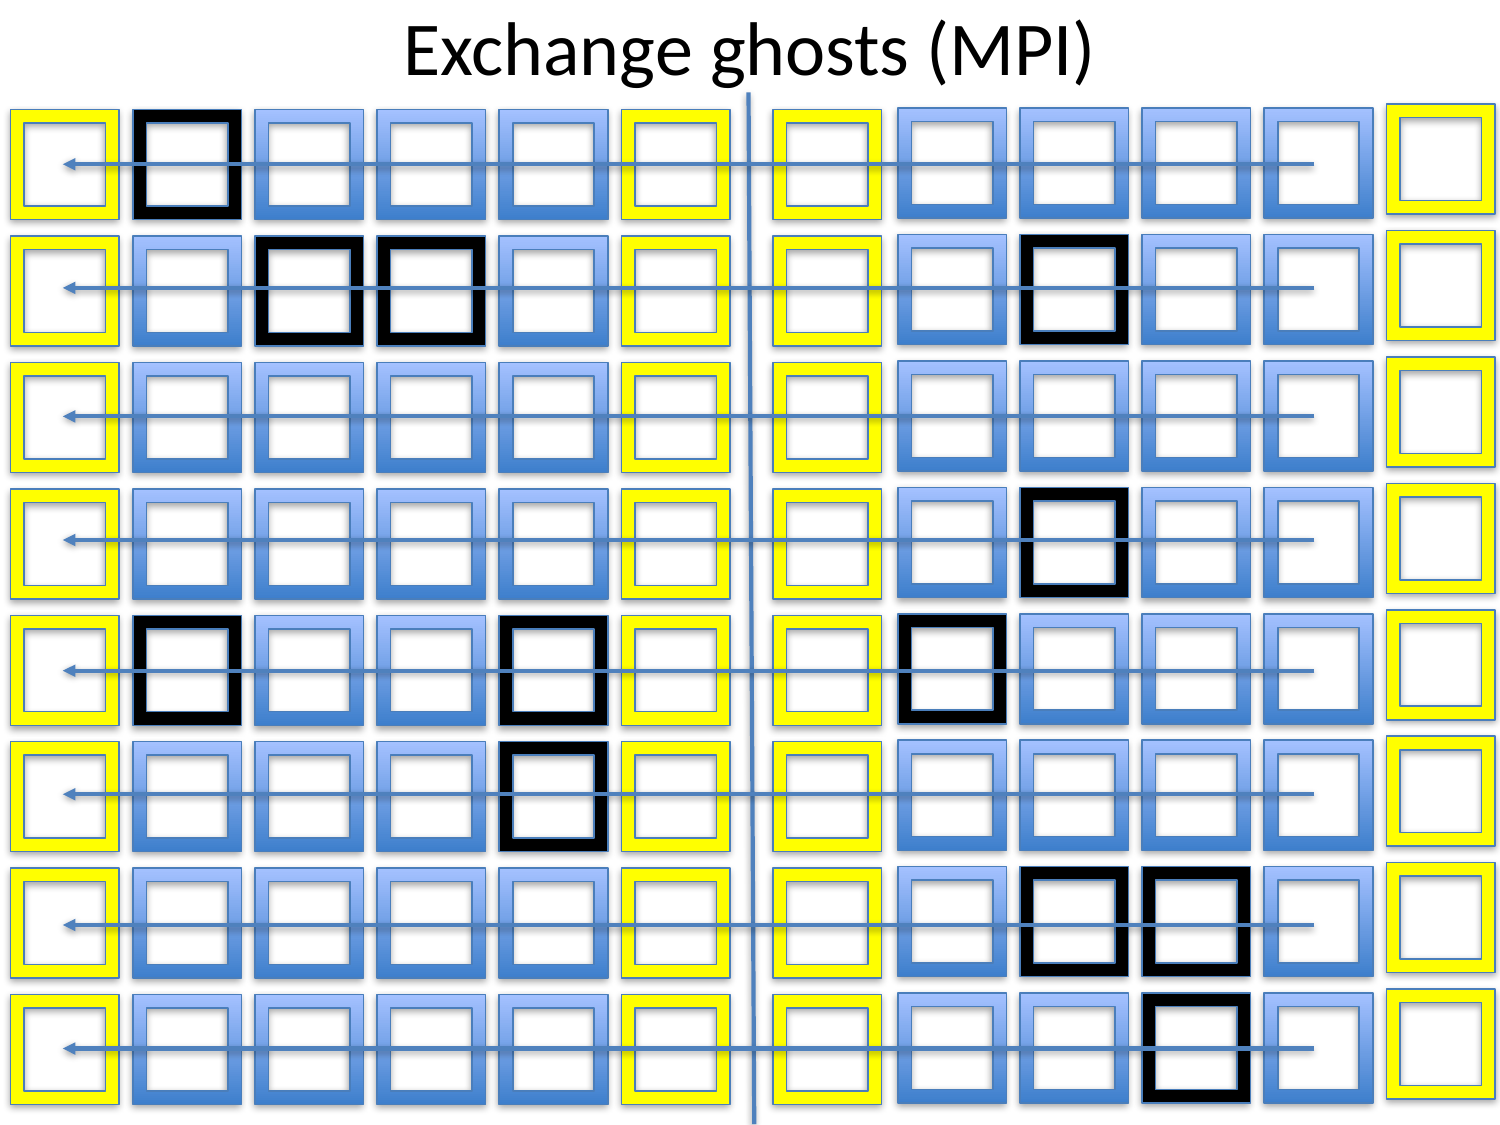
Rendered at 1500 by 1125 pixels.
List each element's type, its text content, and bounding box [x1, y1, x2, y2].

text_box [132, 488, 242, 536]
text_box [897, 107, 1007, 160]
text_box [254, 867, 364, 921]
text_box [10, 994, 120, 1105]
text_box [376, 936, 486, 979]
text_box [254, 1059, 364, 1105]
text_box [1263, 107, 1374, 219]
text_box [772, 426, 882, 473]
text_box [254, 681, 364, 726]
text_box [1019, 992, 1129, 1044]
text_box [748, 173, 755, 287]
text_box [1019, 175, 1129, 219]
text_box [772, 298, 882, 347]
text_box [621, 867, 731, 921]
text_box [254, 741, 364, 790]
text_box [498, 109, 609, 160]
text_box [132, 741, 242, 790]
text_box [1019, 360, 1129, 412]
text_box [897, 936, 1007, 977]
text_box [1019, 681, 1129, 725]
text_box [498, 298, 609, 347]
text_box [132, 804, 242, 852]
text_box [376, 550, 486, 600]
text_box [132, 426, 242, 473]
text_box [1386, 609, 1496, 721]
text_box [10, 615, 120, 726]
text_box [748, 803, 755, 924]
text_box [1141, 739, 1251, 790]
text_box [772, 362, 882, 412]
text_box [897, 613, 1007, 667]
text_box [897, 487, 1007, 536]
text_box [1019, 550, 1129, 598]
text_box [897, 992, 1007, 1044]
text_box [621, 235, 731, 284]
text_box [772, 867, 882, 921]
text_box [897, 681, 1007, 725]
text_box [1019, 1059, 1129, 1104]
text_box [376, 175, 486, 220]
text_box [772, 109, 882, 160]
text_box [132, 362, 242, 412]
text_box [772, 741, 882, 790]
text_box [254, 298, 364, 347]
text_box [498, 235, 609, 284]
text_box [376, 741, 486, 790]
text_box [376, 1059, 486, 1105]
text_box [498, 936, 609, 979]
text_box [376, 426, 486, 473]
text_box [254, 550, 364, 600]
text_box [621, 615, 731, 667]
text_box [772, 488, 882, 536]
text_box [897, 866, 1007, 921]
text_box [1263, 992, 1374, 1104]
text_box [498, 488, 609, 536]
text_box [1019, 739, 1129, 790]
text_box [772, 235, 882, 284]
text_box [621, 550, 731, 600]
text_box [621, 1059, 731, 1105]
text_box [10, 235, 120, 347]
text_box [621, 175, 731, 220]
text_box [376, 235, 486, 284]
text_box [498, 615, 609, 667]
text_box [376, 681, 486, 726]
text_box [621, 741, 731, 790]
text_box [254, 615, 364, 667]
text_box [132, 615, 242, 667]
text_box [1386, 988, 1496, 1100]
text_box [1019, 613, 1129, 667]
text_box [1019, 936, 1129, 977]
text_box [1141, 804, 1251, 851]
text_box [498, 1059, 609, 1105]
text_box [621, 994, 731, 1044]
text_box [897, 550, 1007, 598]
text_box [132, 550, 242, 600]
text_box [772, 175, 882, 220]
text_box [254, 109, 364, 160]
text_box [132, 867, 242, 921]
text_box [1263, 234, 1374, 345]
text_box [1019, 866, 1129, 921]
text_box [132, 994, 242, 1044]
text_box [748, 92, 755, 163]
text_box [772, 1059, 882, 1105]
text_box [897, 234, 1007, 284]
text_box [748, 680, 755, 793]
text_box [621, 936, 731, 979]
text_box [897, 298, 1007, 345]
text_box [1019, 298, 1129, 345]
text_box [772, 936, 882, 979]
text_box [748, 934, 755, 1047]
text_box [498, 175, 609, 220]
text_box [1386, 103, 1496, 215]
title Exchange ghosts (MPI) [51, 0, 1449, 109]
text_box [1019, 487, 1129, 536]
text_box [1141, 360, 1251, 412]
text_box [748, 1057, 755, 1125]
text_box [498, 426, 609, 473]
text_box [1019, 107, 1129, 160]
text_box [748, 424, 755, 539]
text_box [498, 362, 609, 412]
text_box [376, 362, 486, 412]
text_box [132, 681, 242, 726]
text_box [376, 867, 486, 921]
text_box [897, 175, 1007, 219]
text_box [1019, 426, 1129, 472]
text_box [254, 994, 364, 1044]
text_box [1141, 992, 1251, 1044]
text_box [1141, 1059, 1251, 1104]
text_box [1263, 360, 1374, 472]
text_box [1386, 735, 1496, 847]
text_box [132, 175, 242, 220]
text_box [254, 362, 364, 412]
text_box [897, 360, 1007, 412]
text_box [10, 362, 120, 473]
text_box [621, 804, 731, 852]
text_box [132, 1059, 242, 1105]
text_box [132, 936, 242, 979]
text_box [10, 867, 120, 979]
text_box [897, 739, 1007, 790]
text_box [621, 298, 731, 347]
text_box [1386, 862, 1496, 973]
text_box [1263, 866, 1374, 977]
text_box [10, 741, 120, 852]
text_box [498, 804, 609, 852]
text_box [1263, 487, 1374, 598]
text_box [498, 867, 609, 921]
text_box [376, 804, 486, 852]
text_box [1141, 681, 1251, 725]
text_box [1386, 483, 1496, 594]
text_box [1141, 866, 1251, 921]
text_box [772, 681, 882, 726]
text_box [1141, 487, 1251, 536]
text_box [1386, 356, 1496, 468]
text_box [254, 426, 364, 473]
text_box [621, 681, 731, 726]
text_box [772, 994, 882, 1044]
text_box [10, 488, 120, 600]
text_box [498, 550, 609, 600]
text_box [1141, 426, 1251, 472]
text_box [1141, 936, 1251, 977]
text_box [1019, 234, 1129, 284]
text_box [498, 681, 609, 726]
text_box [621, 362, 731, 412]
text_box [1141, 175, 1251, 219]
text_box [1141, 107, 1251, 160]
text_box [748, 297, 755, 415]
text_box [772, 550, 882, 600]
text_box [897, 1059, 1007, 1104]
text_box [498, 994, 609, 1044]
text_box [376, 109, 486, 160]
text_box [1141, 234, 1251, 284]
text_box [621, 426, 731, 473]
text_box [254, 235, 364, 284]
text_box [1141, 550, 1251, 598]
text_box [897, 426, 1007, 472]
text_box [254, 804, 364, 852]
text_box [621, 488, 731, 536]
text_box [132, 235, 242, 284]
text_box [254, 488, 364, 536]
text_box [376, 994, 486, 1044]
text_box [621, 109, 731, 160]
text_box [376, 298, 486, 347]
text_box [376, 615, 486, 667]
text_box [1263, 739, 1374, 851]
text_box [772, 615, 882, 667]
text_box [498, 741, 609, 790]
text_box [1141, 613, 1251, 667]
text_box [10, 109, 120, 220]
text_box [1263, 613, 1374, 725]
text_box [132, 109, 242, 160]
text_box [772, 804, 882, 852]
text_box [1019, 804, 1129, 851]
text_box [1386, 230, 1496, 341]
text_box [748, 548, 755, 670]
text_box [1141, 298, 1251, 345]
text_box [254, 175, 364, 220]
text_box [132, 298, 242, 347]
text_box [376, 488, 486, 536]
text_box [254, 936, 364, 979]
text_box [897, 804, 1007, 851]
